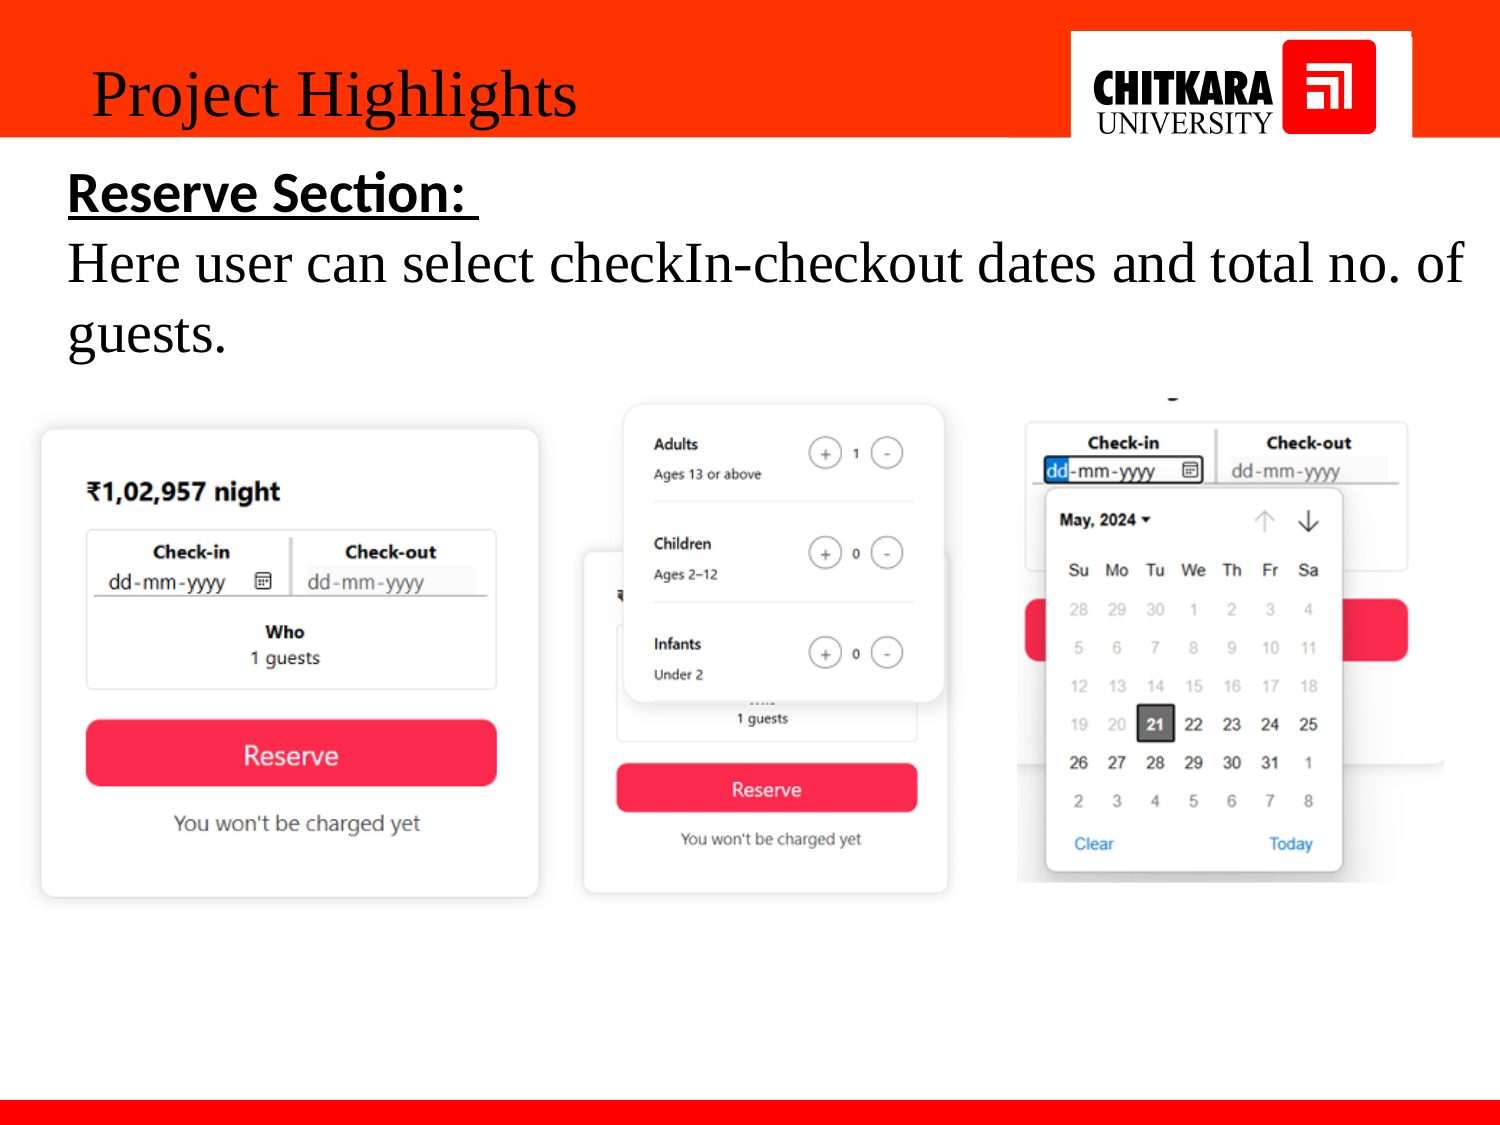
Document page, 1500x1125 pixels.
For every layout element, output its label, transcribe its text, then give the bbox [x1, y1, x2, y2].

picture [1074, 37, 1391, 138]
text_box Project Highlights [76, 42, 963, 138]
text_box Reserve Section: Here user can select checkIn-checkout dates and total no. of guests. [53, 146, 1483, 372]
picture [0, 396, 1483, 940]
